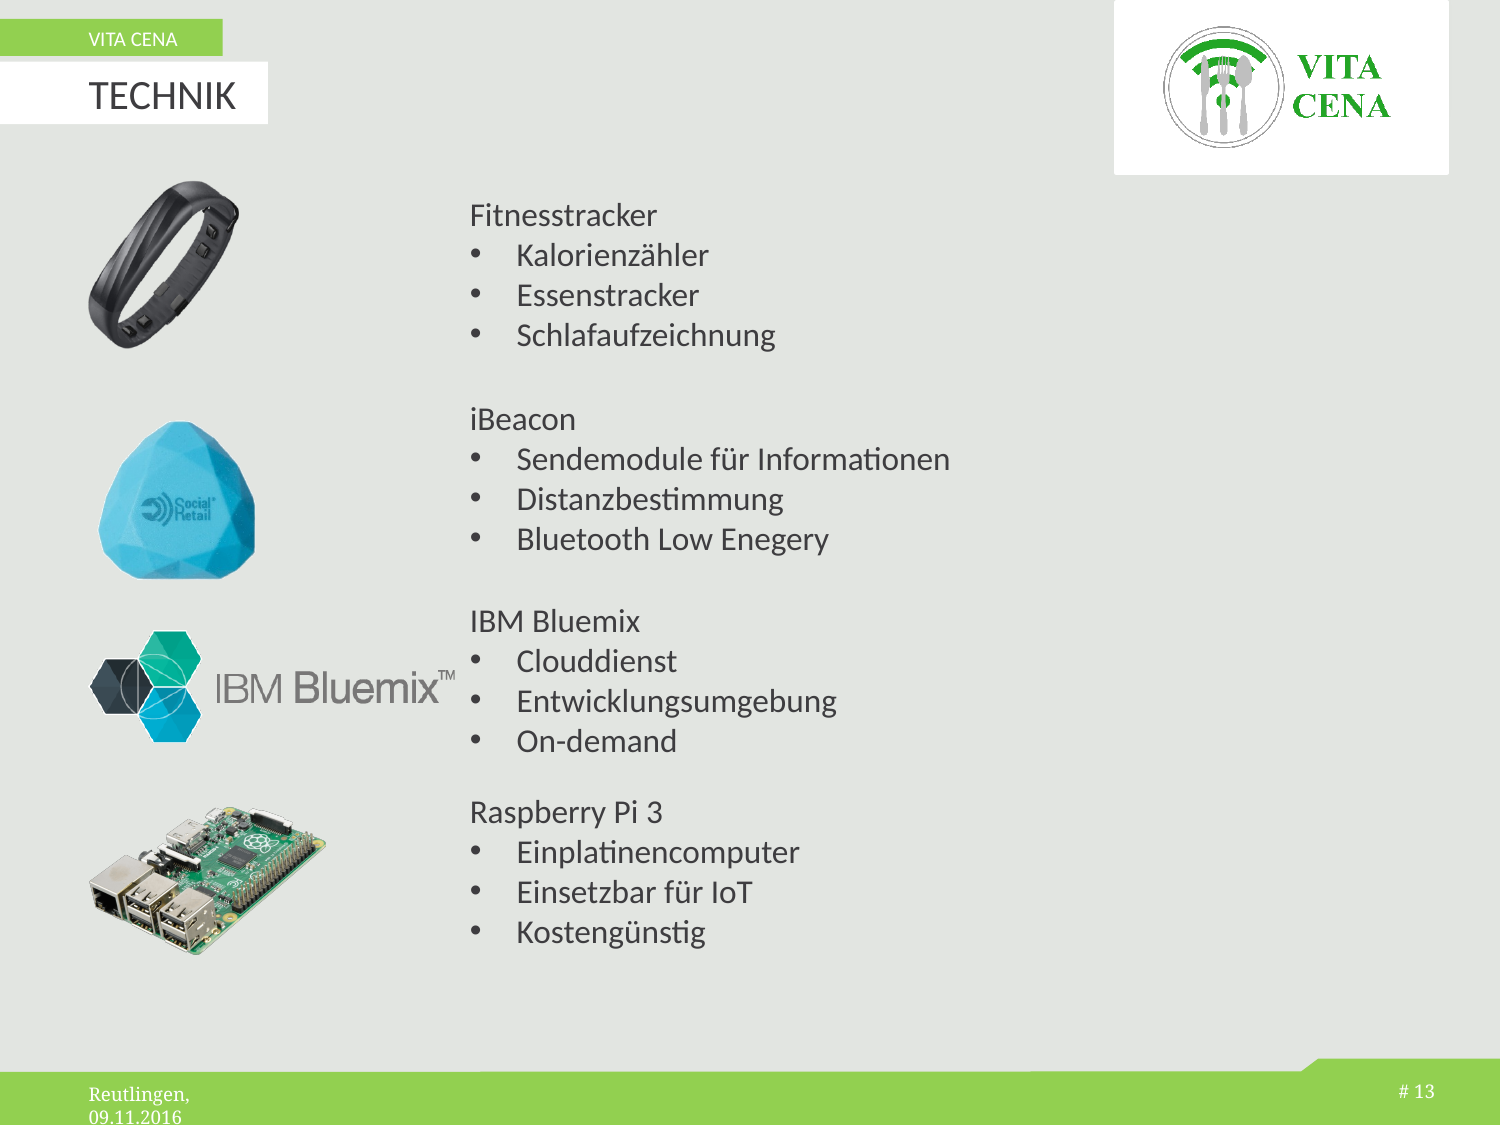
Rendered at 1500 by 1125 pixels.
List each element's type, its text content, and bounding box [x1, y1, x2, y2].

picture [66, 389, 292, 615]
text_box Fitnesstracker Kalorienzähler Essenstracker Schlafaufzeichnung [455, 186, 1500, 361]
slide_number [88, 1083, 285, 1106]
footer VITA CENA [0, 18, 223, 56]
text_box iBeacon Sendemodule für Informationen Distanzbestimmung Bluetooth Low Enegery [455, 390, 1500, 565]
text_box IBM Bluemix Clouddienst Entwicklungsumgebung On-demand [455, 591, 1500, 767]
title Technik [0, 61, 268, 125]
picture [88, 630, 456, 744]
text_box Raspberry Pi 3 Einplatinencomputer Einsetzbar für IoT Kostengünstig [455, 782, 1500, 958]
picture [66, 168, 258, 360]
picture [88, 805, 328, 956]
picture [1163, 3, 1429, 149]
text_box [1114, 0, 1449, 175]
slide_number # 13 [1375, 1079, 1436, 1102]
